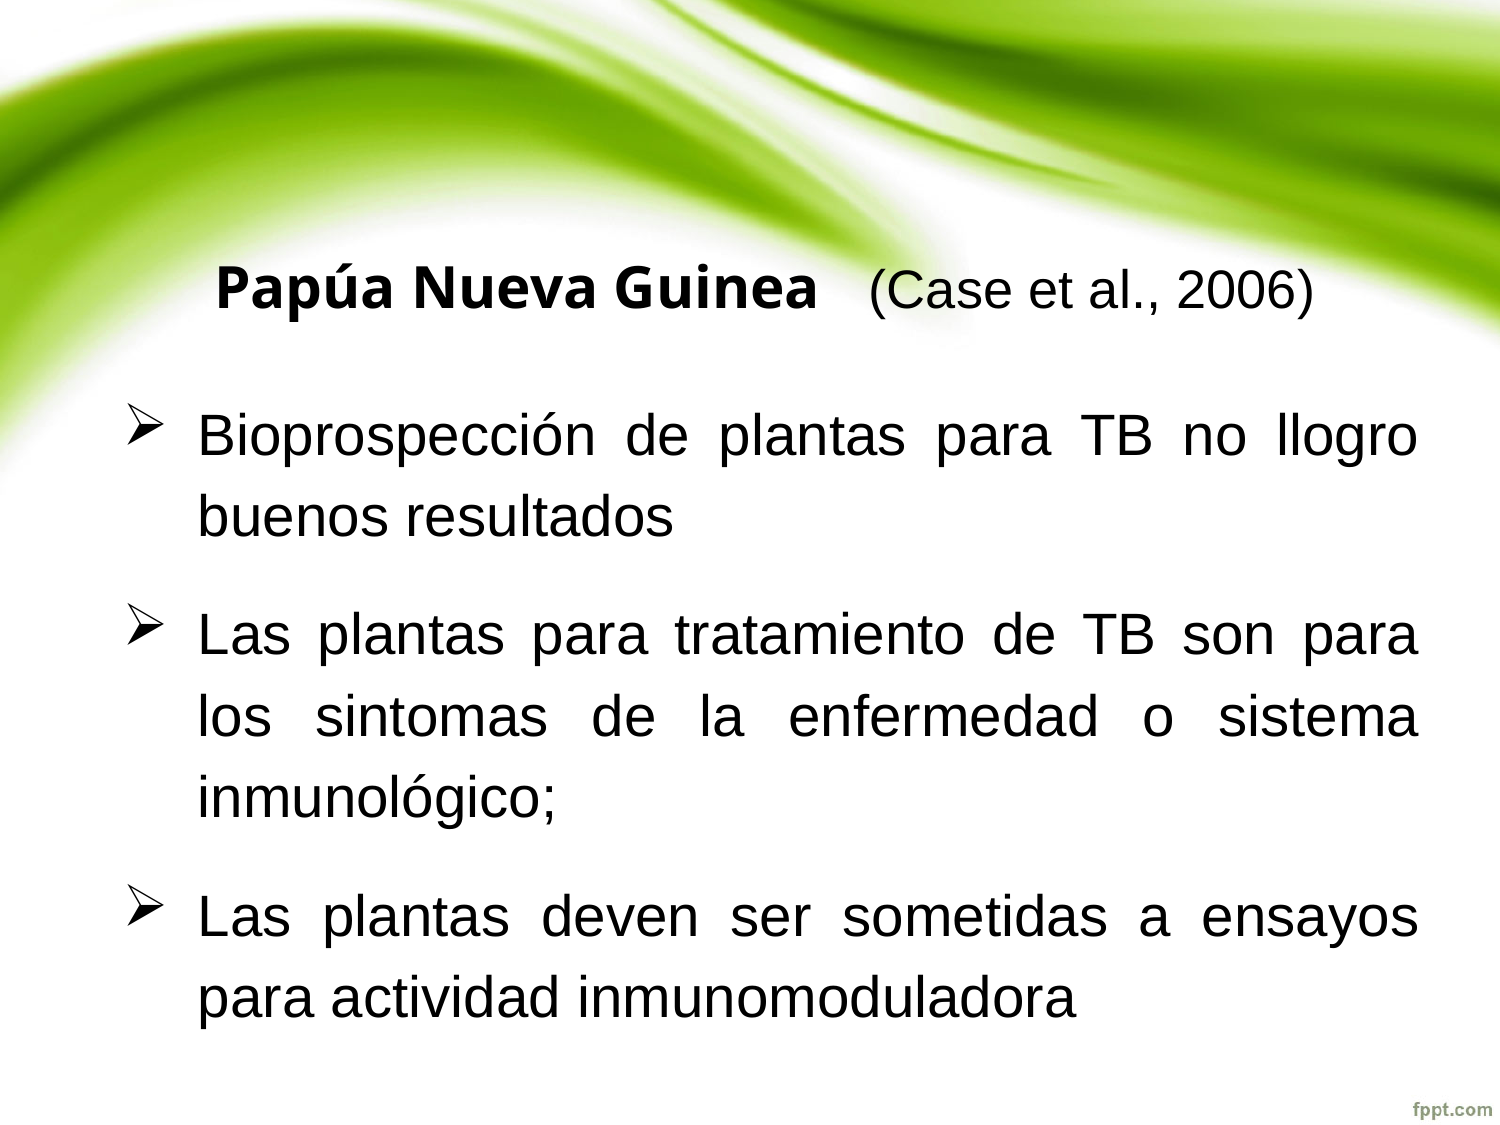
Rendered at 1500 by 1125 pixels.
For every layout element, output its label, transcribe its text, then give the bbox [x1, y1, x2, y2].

picture [0, 0, 1500, 1125]
text_box Papúa Nueva Guinea (Case et al., 2006) Bioprospección de plantas para TB no llogro buenos resultados Las plantas para tratamiento de TB son para los sintomas de la enfermedad o sistema inmunológico; Las plantas deven ser sometidas a ensayos para actividad inmunomoduladora [108, 243, 1436, 1037]
